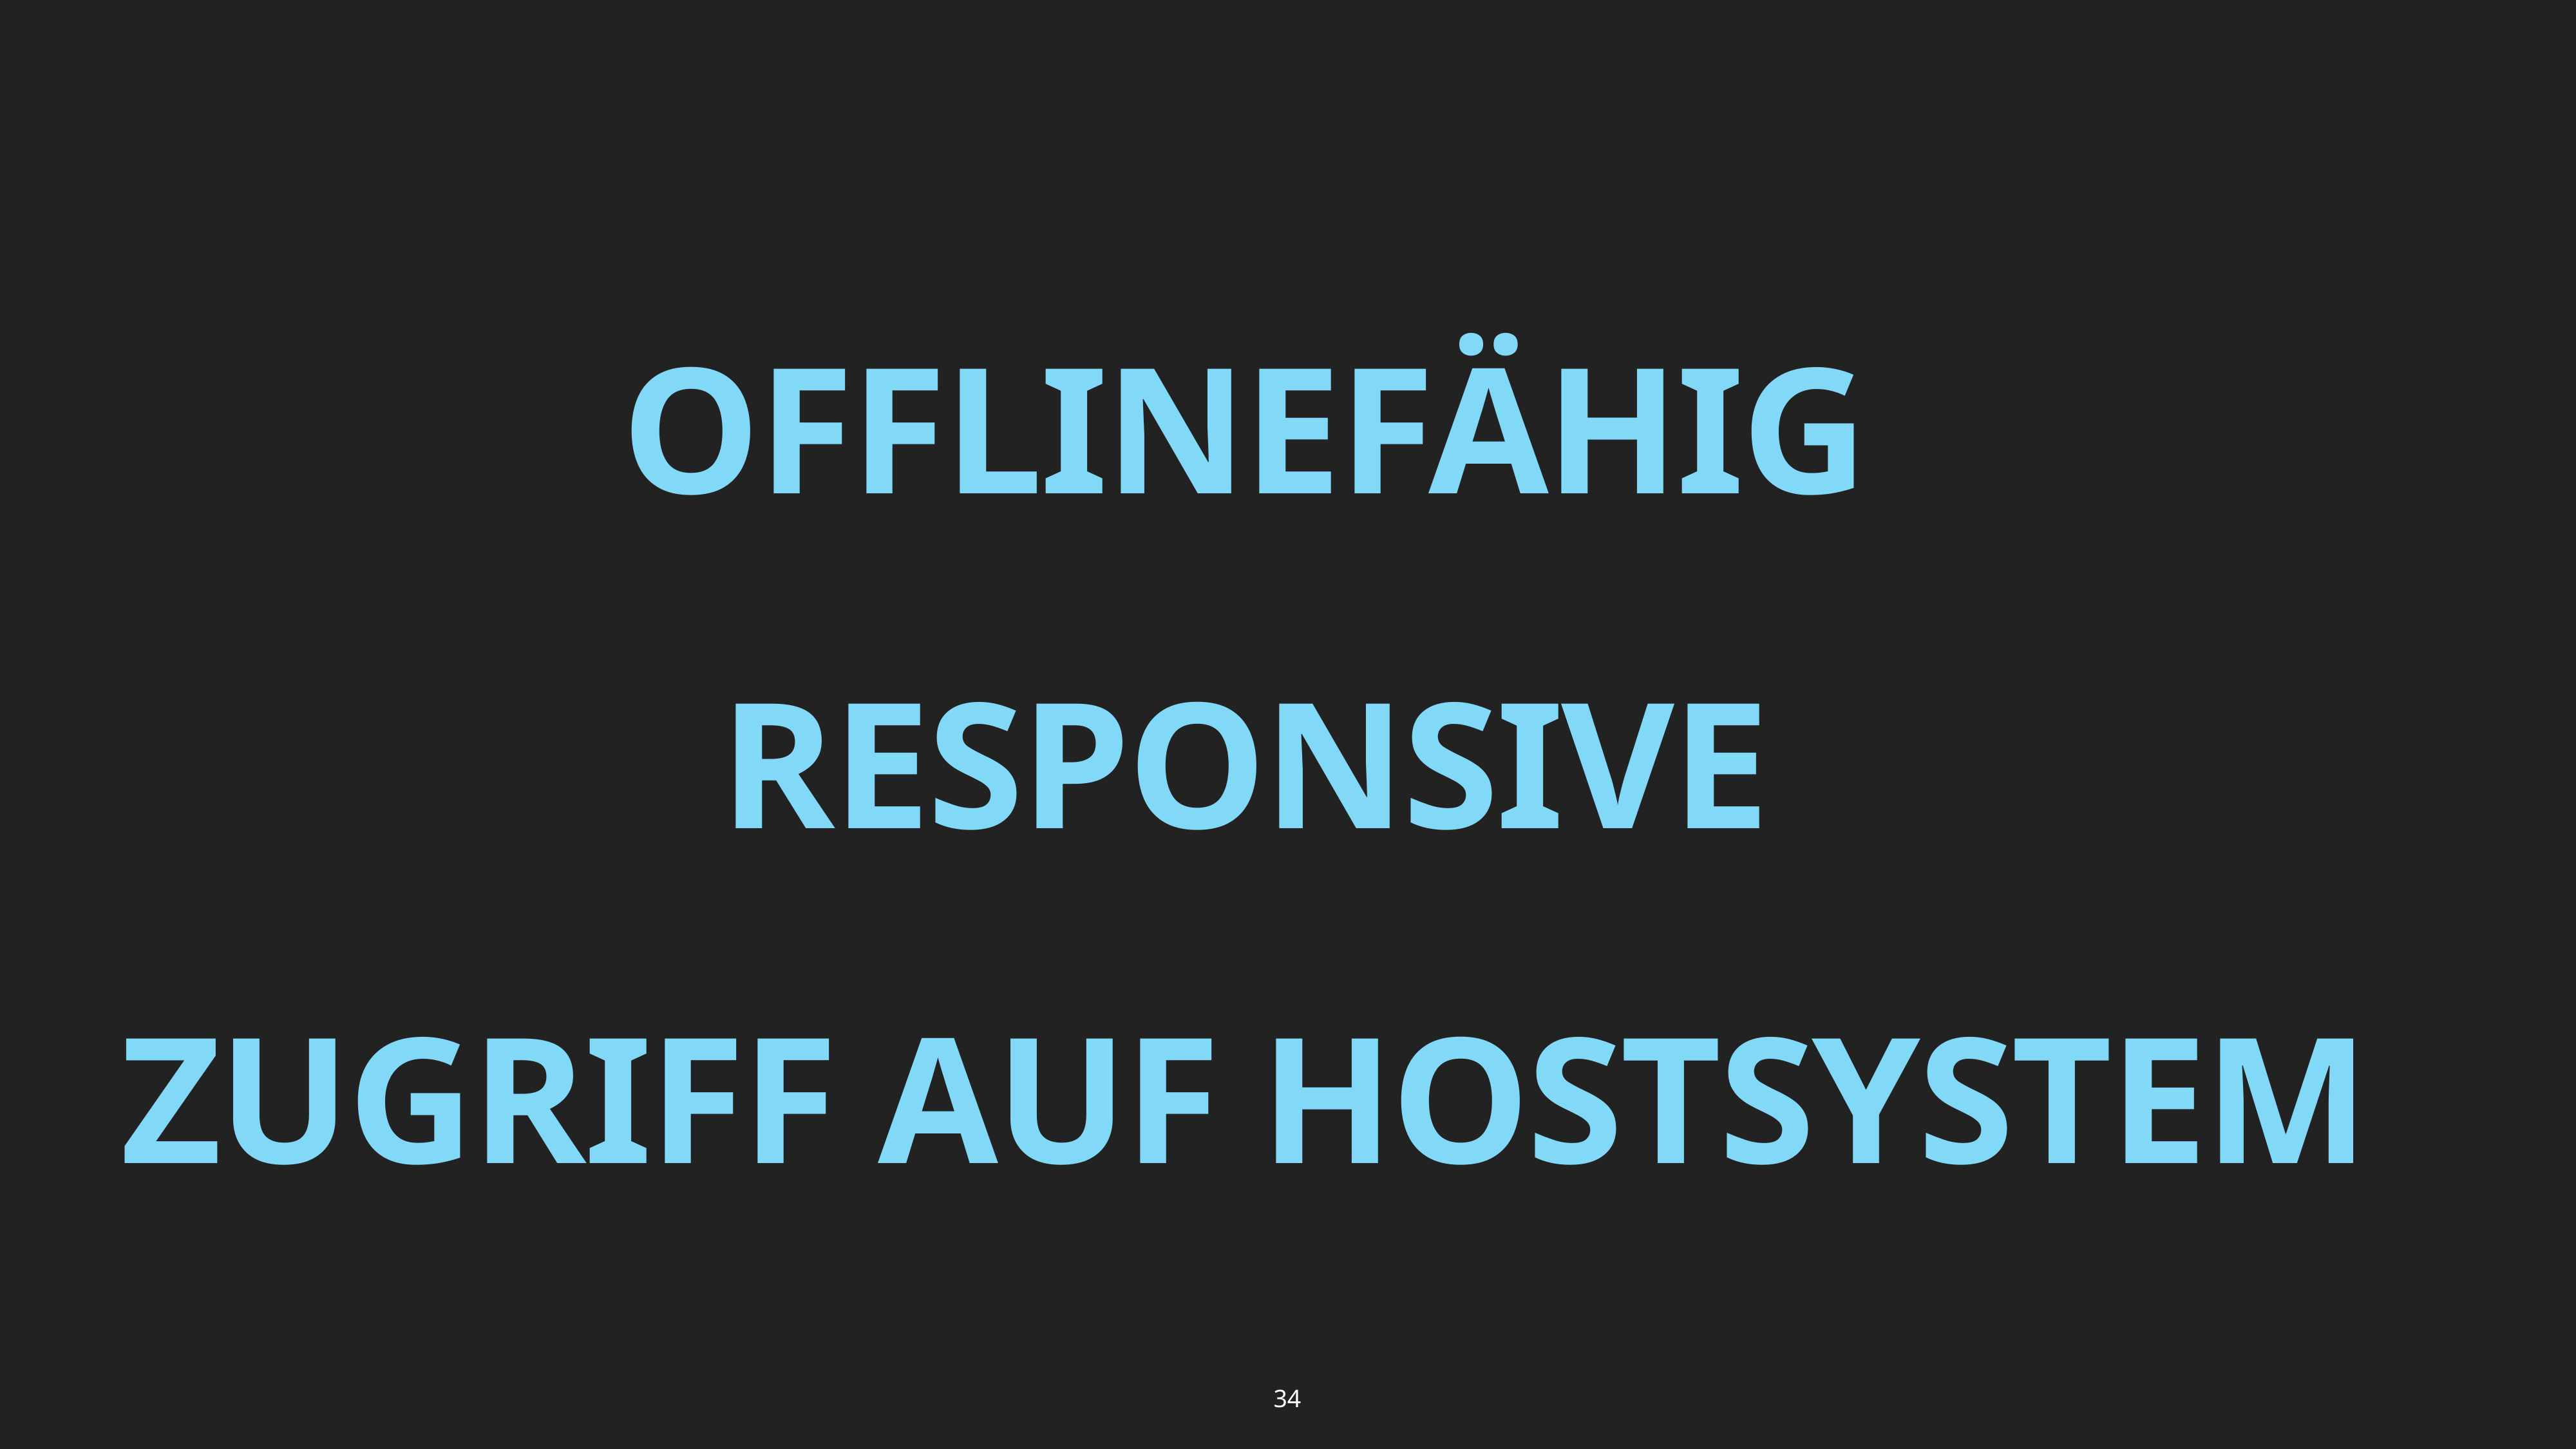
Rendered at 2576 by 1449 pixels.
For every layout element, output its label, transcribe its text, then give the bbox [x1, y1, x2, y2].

list OFFLINEFÄHIG RESPONSIVE ZUGRIFF AUF HOSTSYSTEM [30, 246, 2460, 1203]
slide_number 34 [1257, 1381, 1318, 1422]
